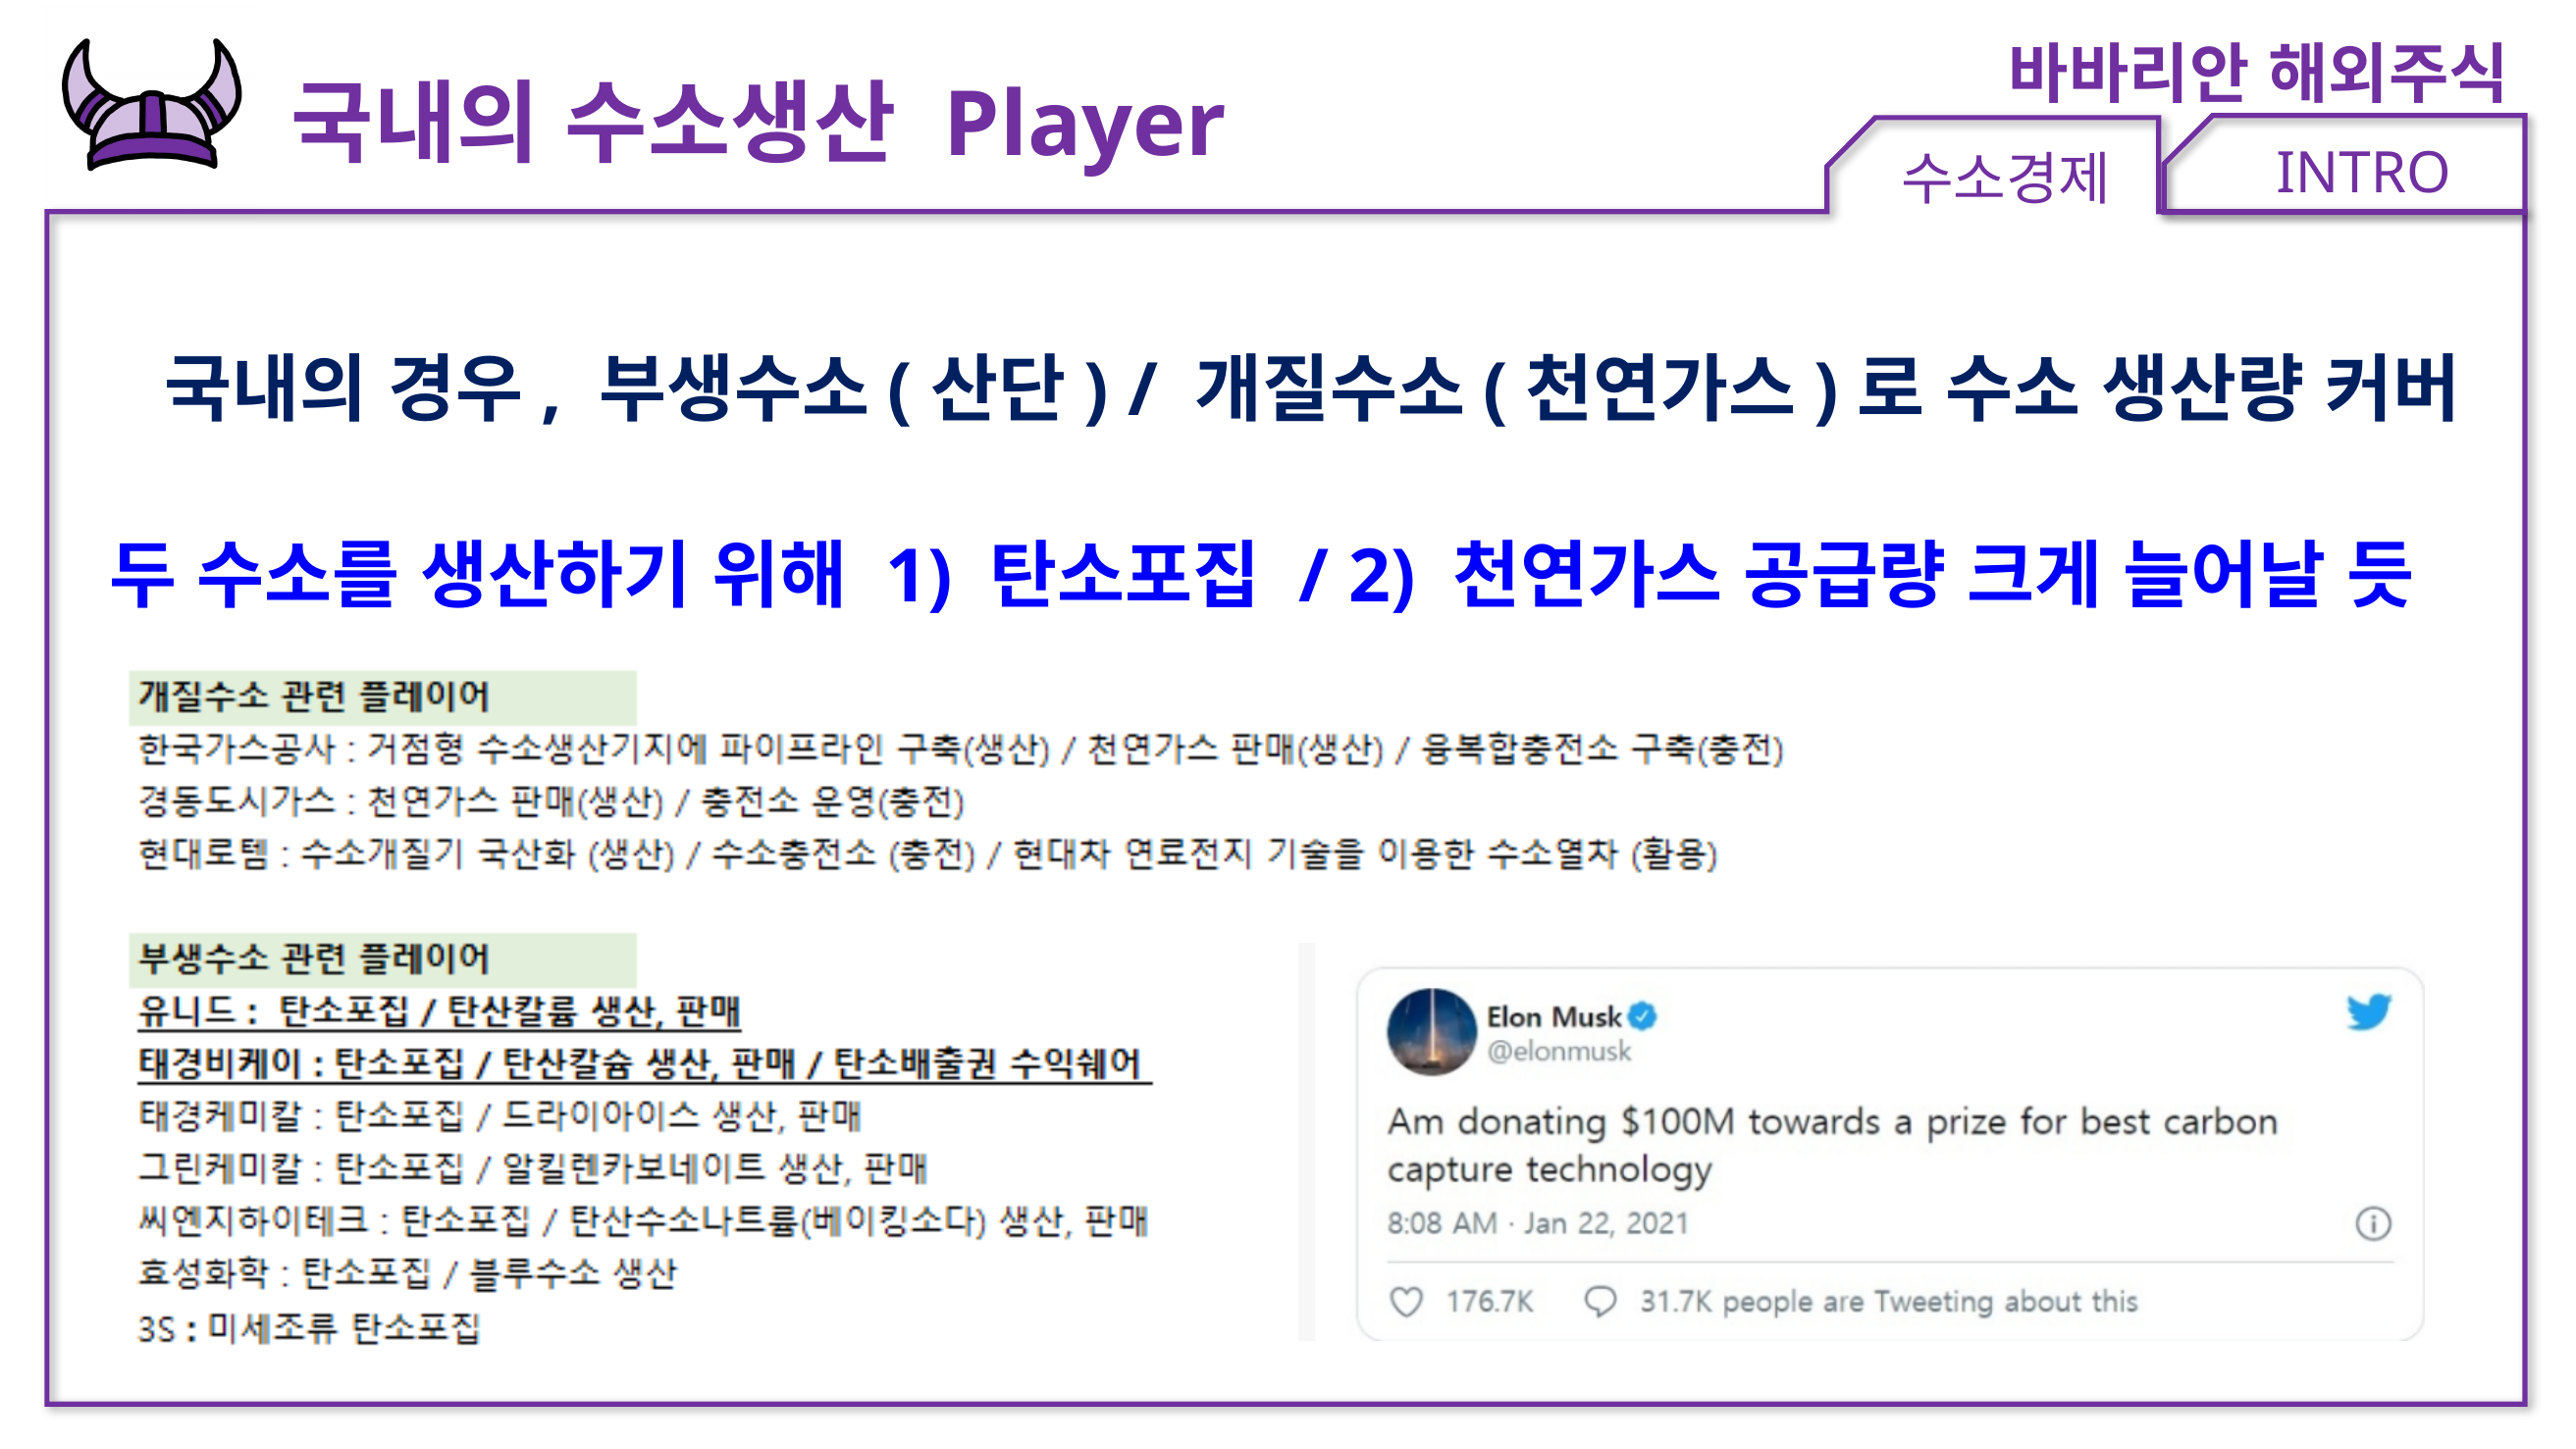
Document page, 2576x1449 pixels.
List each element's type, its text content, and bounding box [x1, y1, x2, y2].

text_box 국내의 수소생산 Player [276, 58, 1266, 181]
text_box INTRO [2182, 129, 2545, 212]
text_box [45, 210, 2526, 1406]
text_box [2197, 114, 2526, 129]
text_box [1856, 116, 2160, 135]
picture [94, 636, 2425, 1378]
text_box 국내의 경우, 부생수소(산단) / 개질수소(천연가스)로 수소 생산량 커버 [150, 335, 2572, 439]
text_box 바바리안 해외주식 [1993, 25, 2525, 119]
text_box 수소경제 [1825, 135, 2187, 219]
picture [42, 2, 258, 219]
text_box 두 수소를 생산하기 위해 1) 탄소포집 / 2) 천연가스 공급량 크게 늘어날 듯 [94, 521, 2482, 712]
